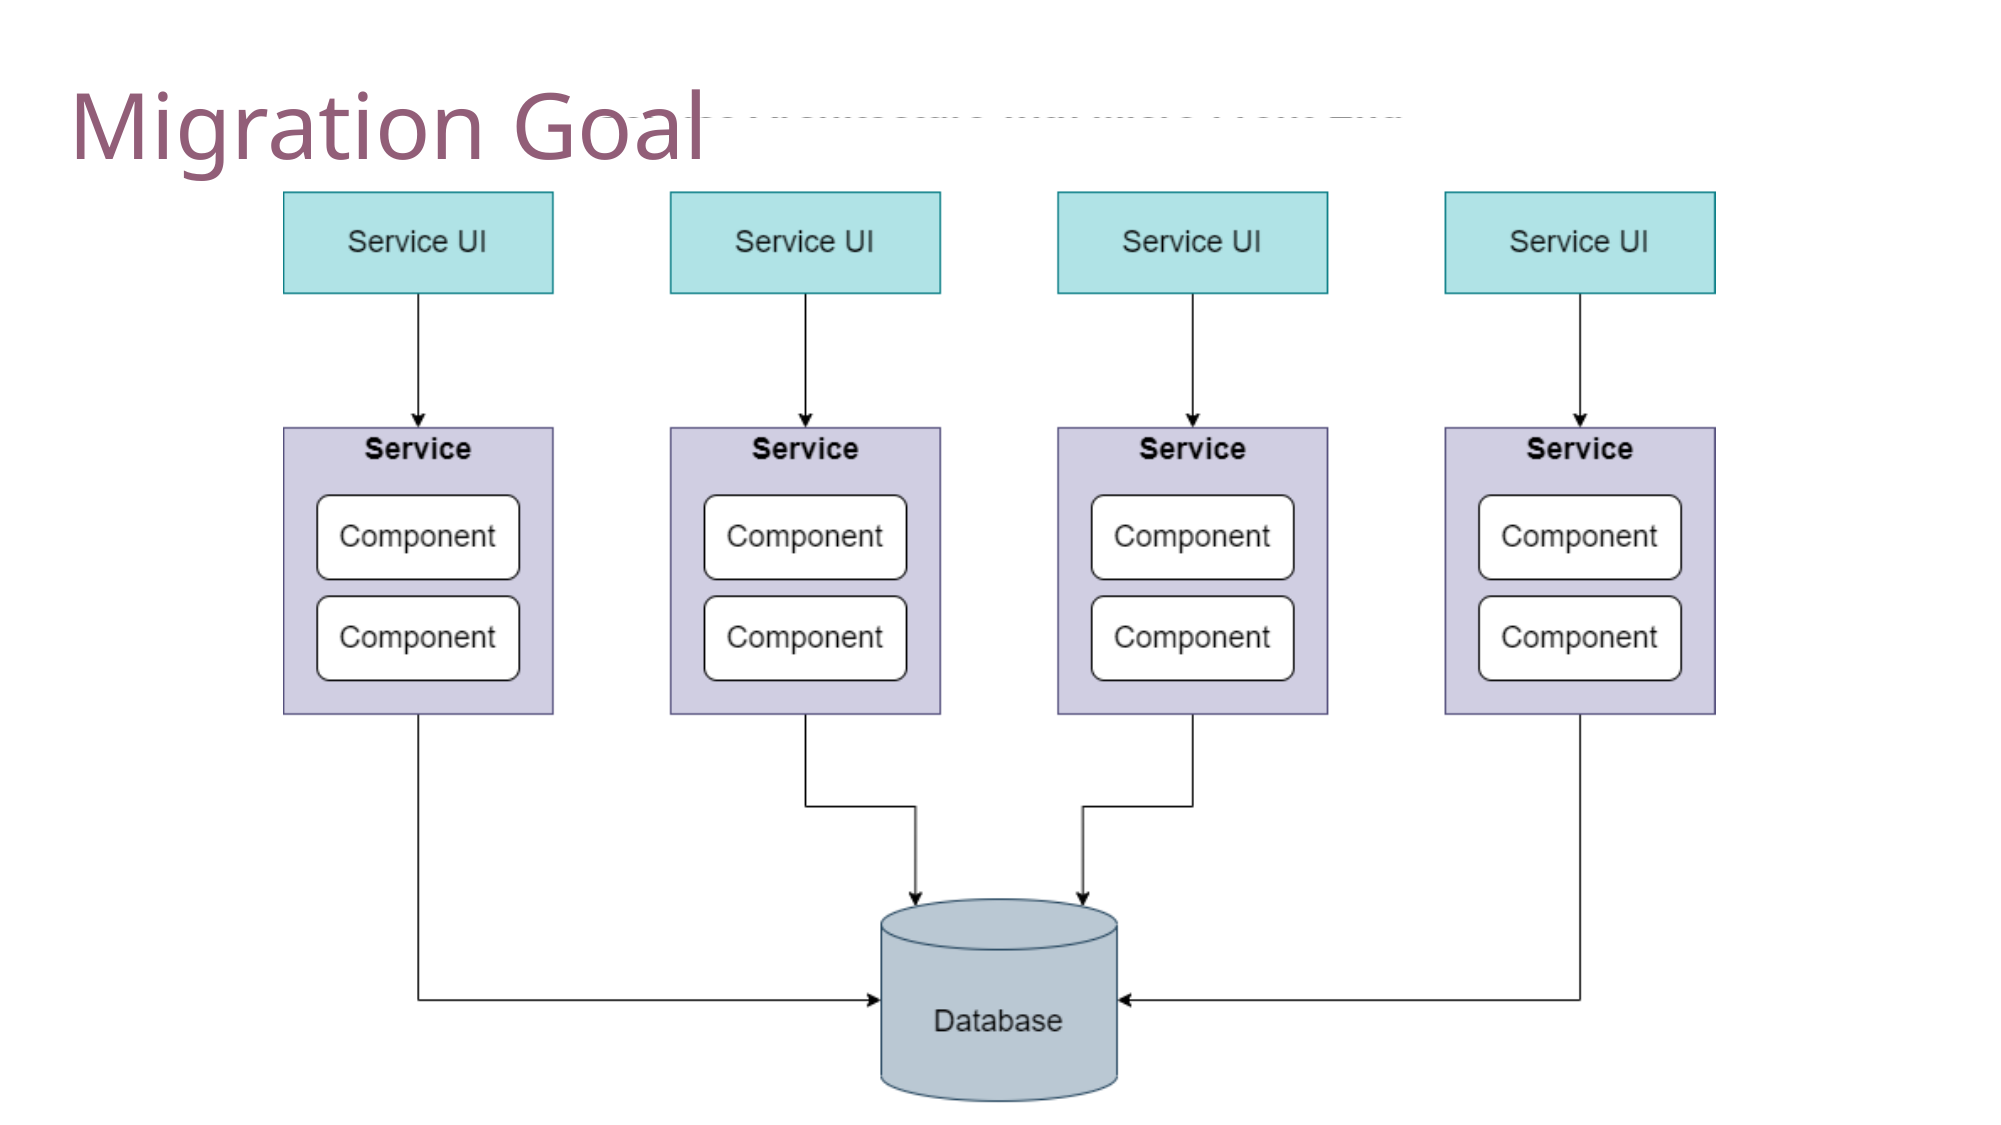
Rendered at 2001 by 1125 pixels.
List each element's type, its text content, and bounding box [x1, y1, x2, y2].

title Migration Goal [53, 20, 1950, 239]
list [283, 79, 1716, 1104]
